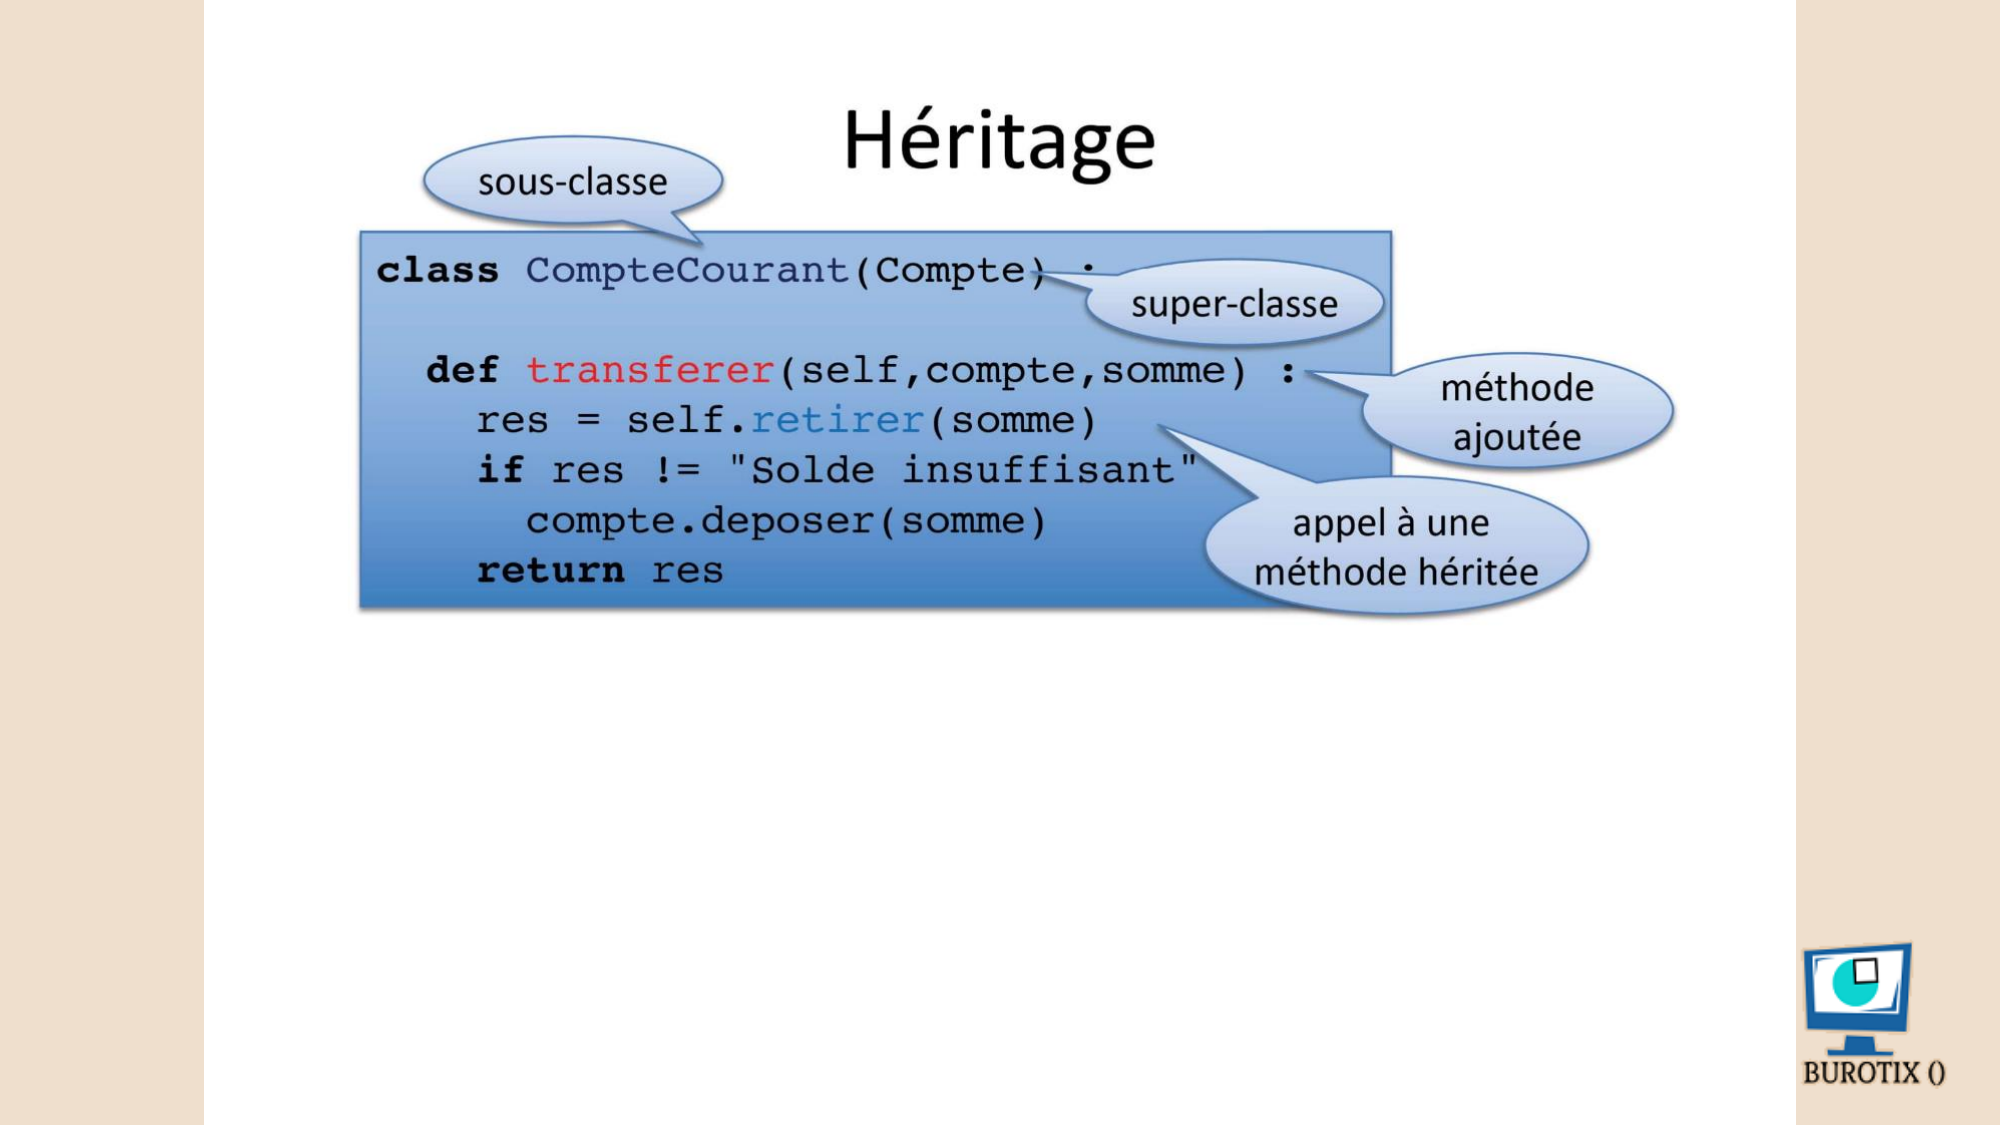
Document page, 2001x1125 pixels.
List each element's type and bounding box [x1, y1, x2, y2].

picture [204, 0, 1949, 1125]
